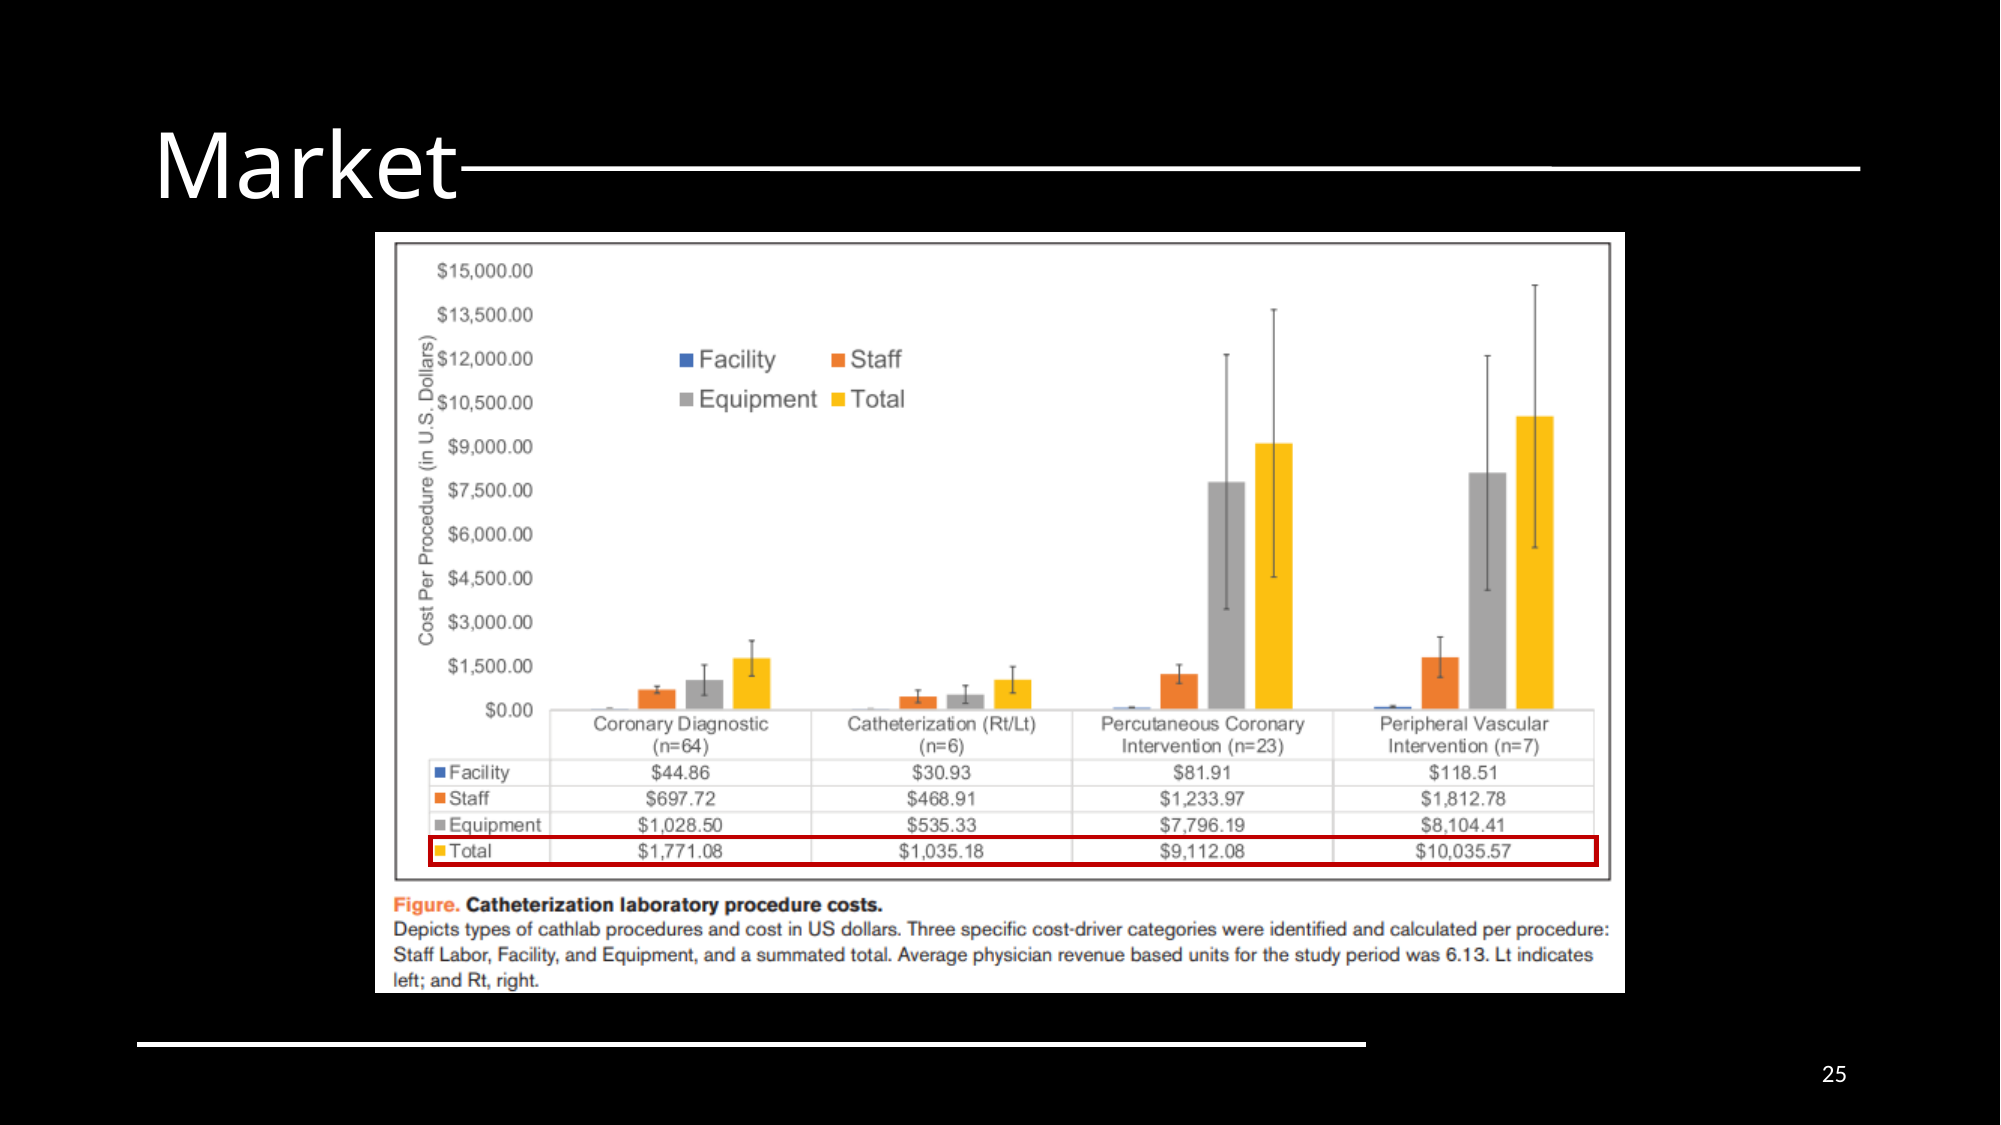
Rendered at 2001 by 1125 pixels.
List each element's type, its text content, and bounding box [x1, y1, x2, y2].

slide_number 25 [1412, 1042, 1863, 1103]
picture [374, 232, 1625, 993]
title Market [137, 59, 1863, 278]
